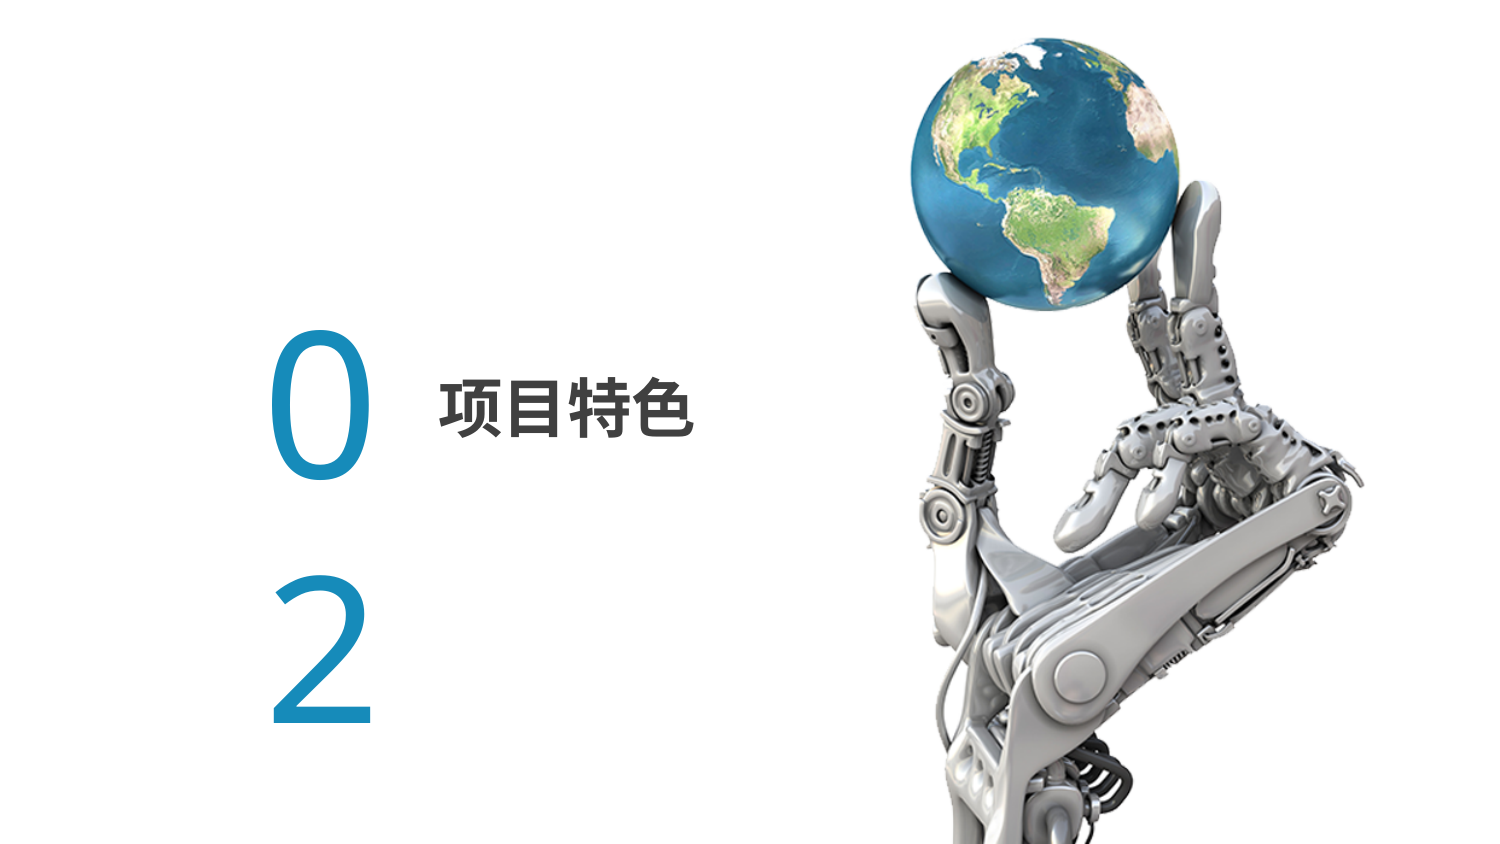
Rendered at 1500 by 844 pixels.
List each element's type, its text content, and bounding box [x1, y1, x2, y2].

text_box 02 [194, 269, 452, 771]
text_box 项目特色 [452, 367, 843, 445]
picture [848, 11, 1377, 844]
